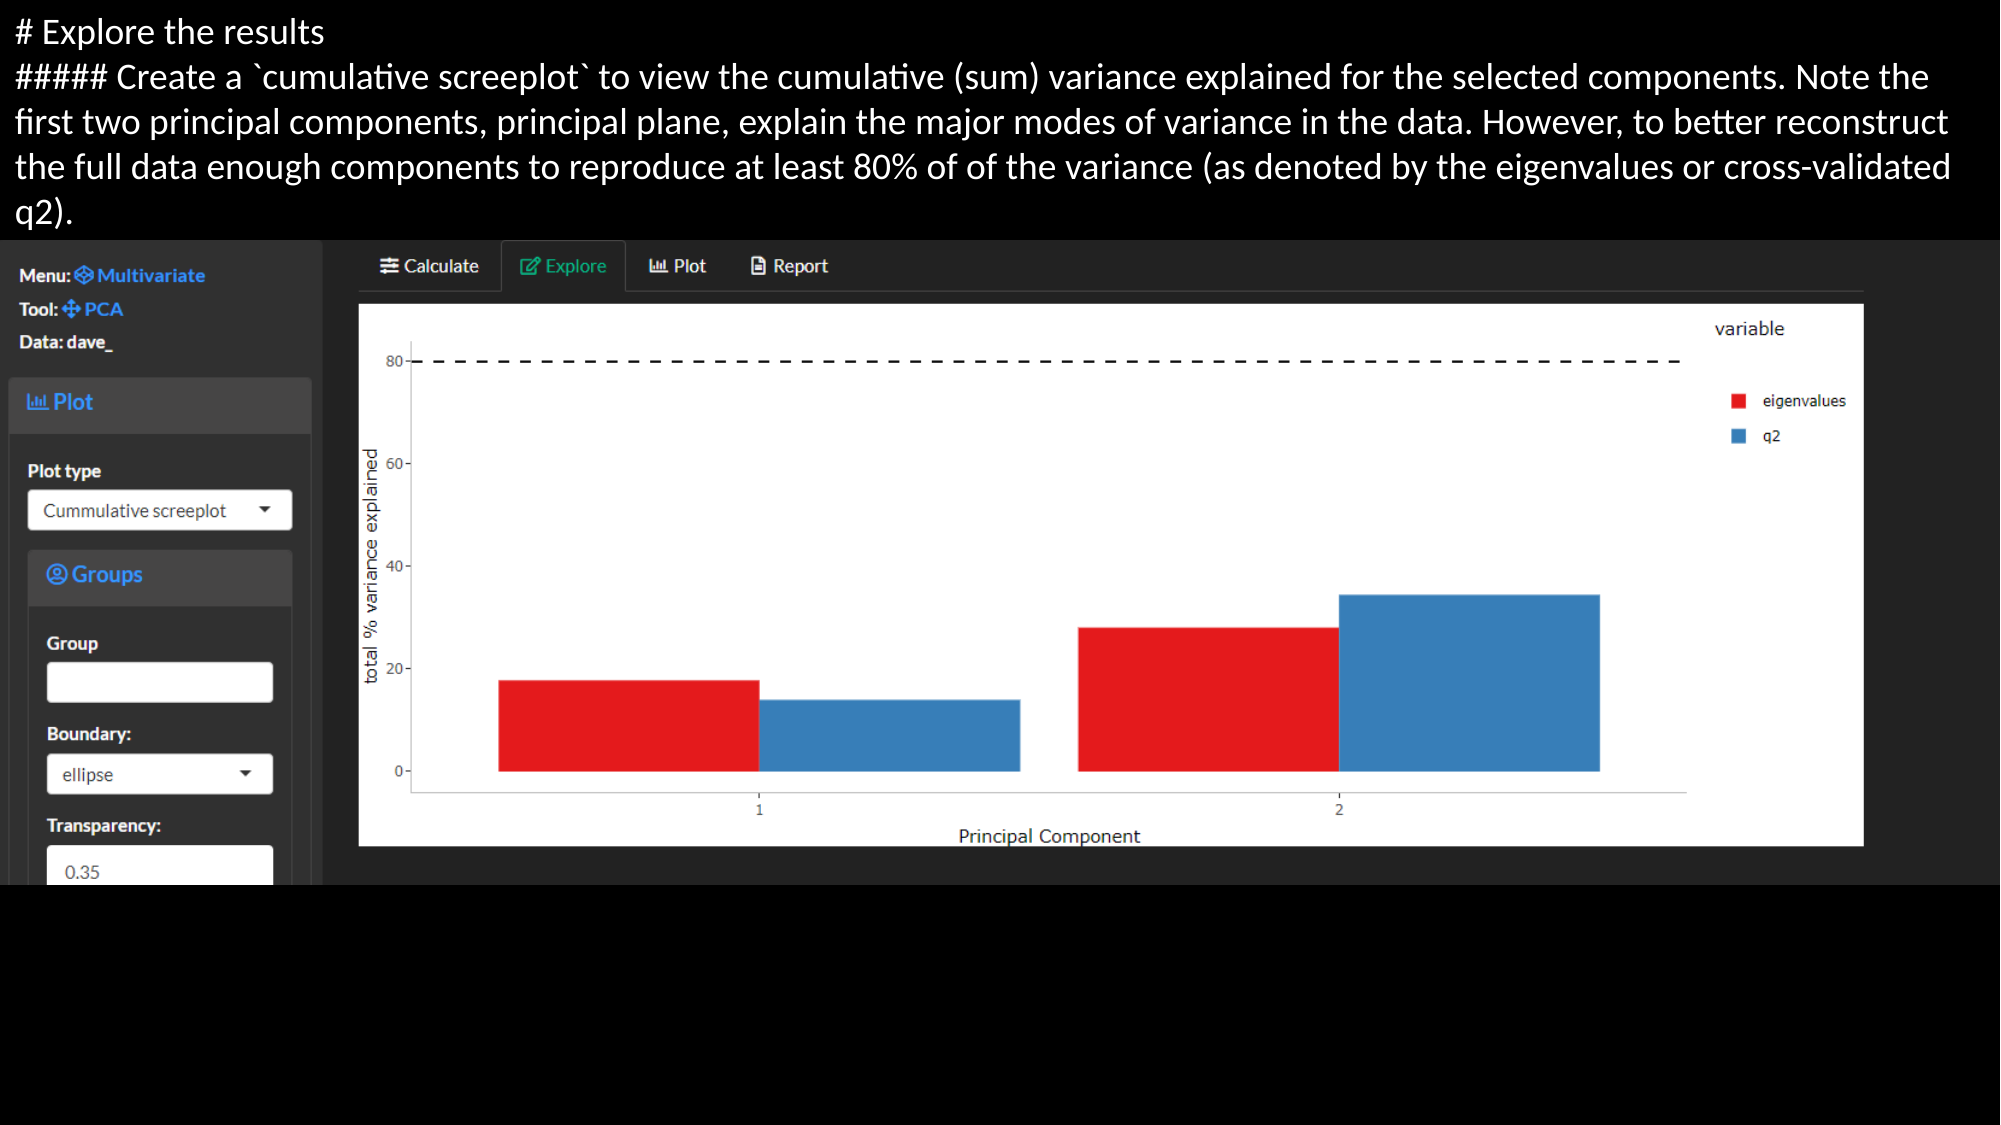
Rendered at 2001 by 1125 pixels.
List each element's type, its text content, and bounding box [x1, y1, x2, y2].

picture [0, 240, 2000, 885]
text_box # Explore the results ##### Create a `cumulative screeplot` to view the cumulative (sum) variance explained for the selected components. Note the first two principal components, principal plane, explain the major modes of variance in the data. However, to better reconstruct the full data enough components to reproduce at least 80% of of the variance (as denoted by the eigenvalues or cross-validated q2). [0, 0, 2000, 240]
